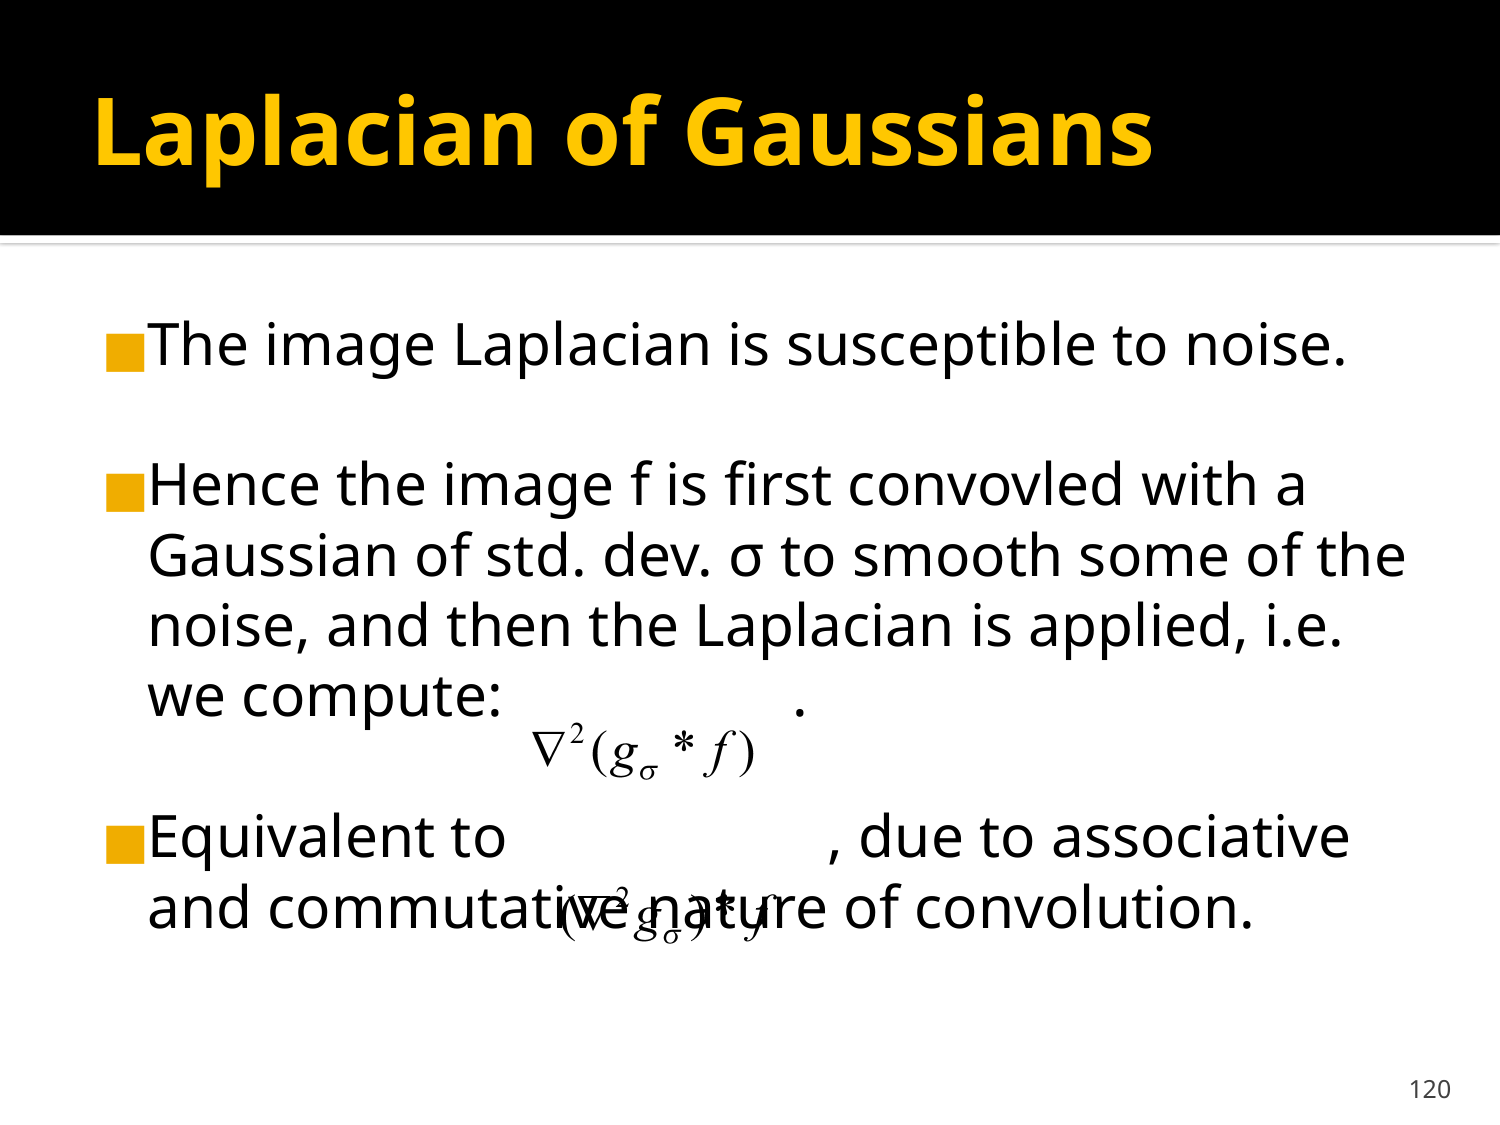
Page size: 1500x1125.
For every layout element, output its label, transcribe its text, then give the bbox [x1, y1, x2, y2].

title Laplacian of Gaussians [75, 25, 1425, 231]
slide_number ‹#› [1345, 1062, 1467, 1108]
picture [551, 874, 787, 956]
list The image Laplacian is susceptible to noise. Hence the image f is first convovled with a Gaussian of std. dev. σ to smooth some of the noise, and then the Laplacian is applied, i.e. we compute: . Equivalent to , due to associative and commutative nature of convolution. [75, 291, 1425, 1050]
picture [524, 710, 763, 792]
